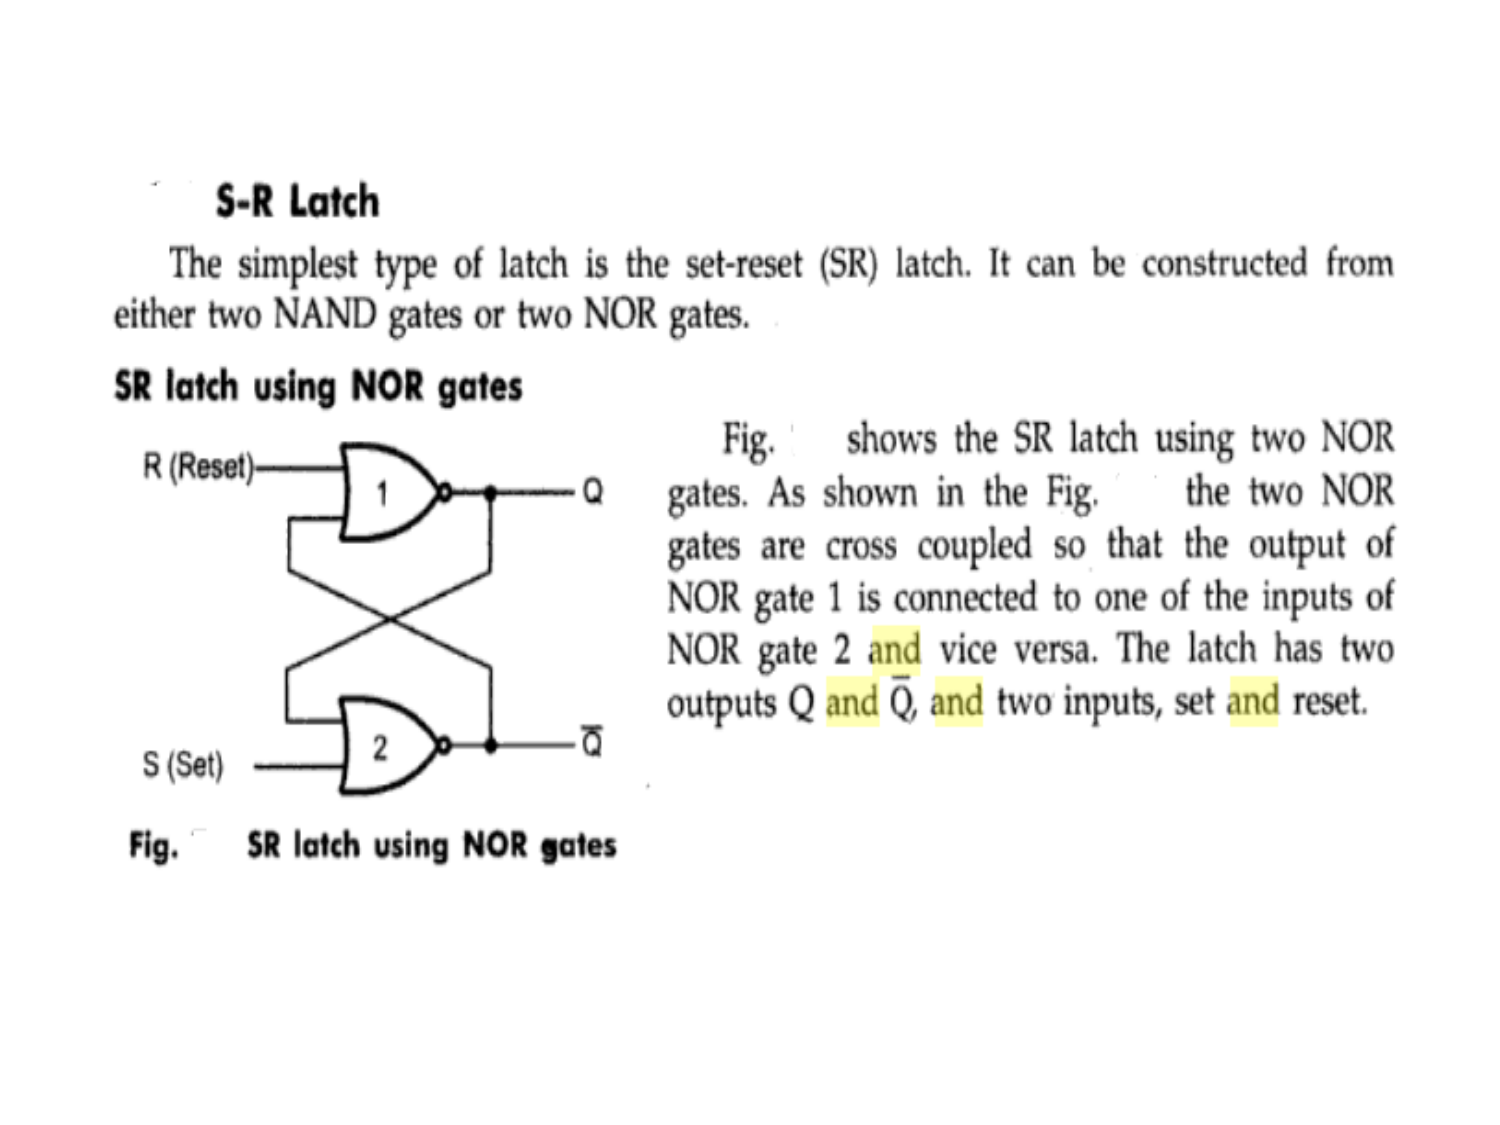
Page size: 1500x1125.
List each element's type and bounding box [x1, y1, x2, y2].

picture [87, 162, 1463, 876]
